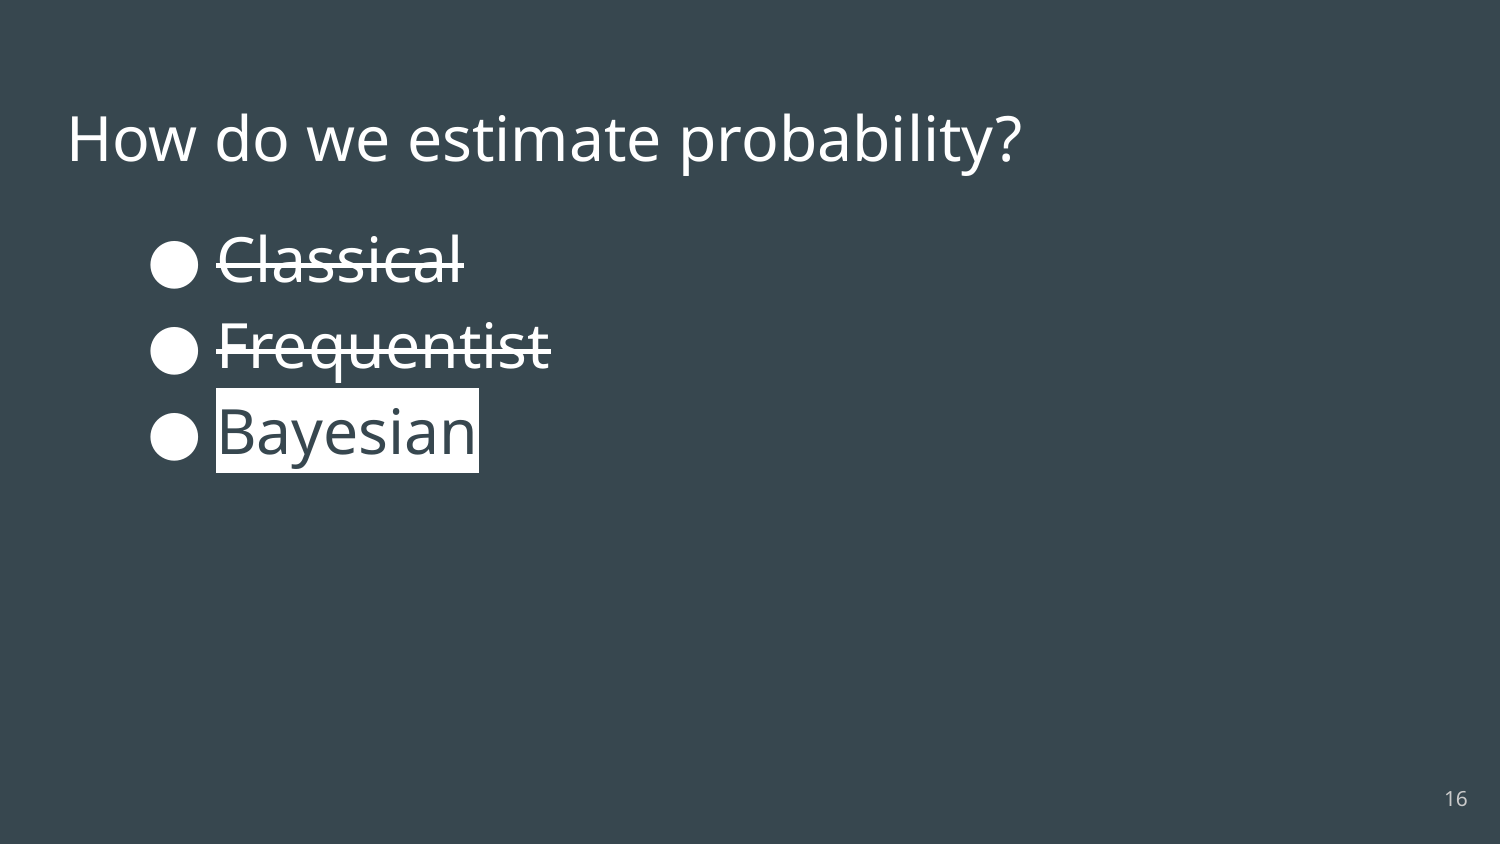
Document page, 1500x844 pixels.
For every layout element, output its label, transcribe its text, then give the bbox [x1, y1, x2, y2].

slide_number ‹#› [1392, 767, 1483, 833]
title How do we estimate probability? [51, 72, 1449, 167]
list Classical Frequentist Bayesian [51, 193, 1449, 288]
